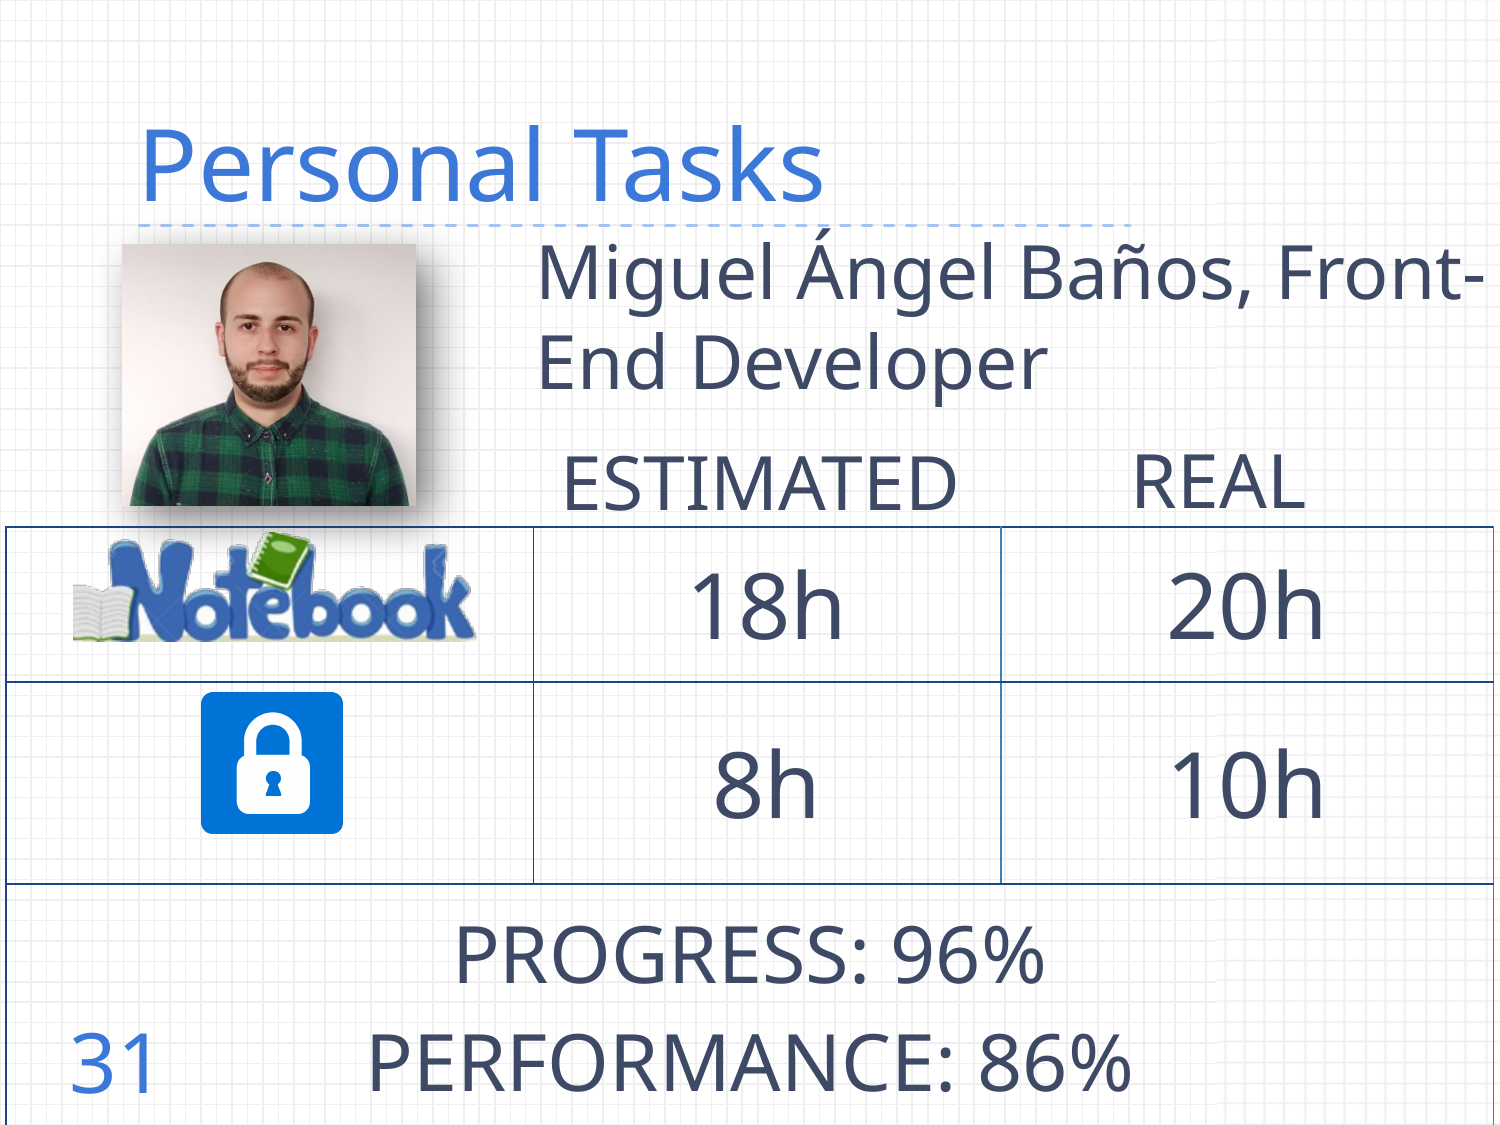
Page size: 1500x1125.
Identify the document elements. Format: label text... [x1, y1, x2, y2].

text_box ESTIMATED [520, 420, 1001, 541]
title Personal Tasks [122, 49, 1130, 237]
picture [73, 532, 477, 643]
table_header 20h [1002, 528, 1212, 681]
picture [200, 692, 343, 834]
table_header [7, 528, 533, 681]
picture [1217, 0, 1500, 1125]
table_header 18h [534, 541, 1000, 681]
picture [122, 244, 416, 506]
table_cell 10h [1002, 683, 1212, 883]
text_box REAL [978, 418, 1212, 527]
text_box 31 [54, 996, 191, 1125]
table_cell 8h [534, 683, 1000, 883]
table_cell PROGRESS: 96% PERFORMANCE: 86% [7, 885, 1212, 1125]
text_box Miguel Ángel Baños, Front-End Developer [520, 209, 1212, 377]
table_cell [7, 683, 533, 883]
